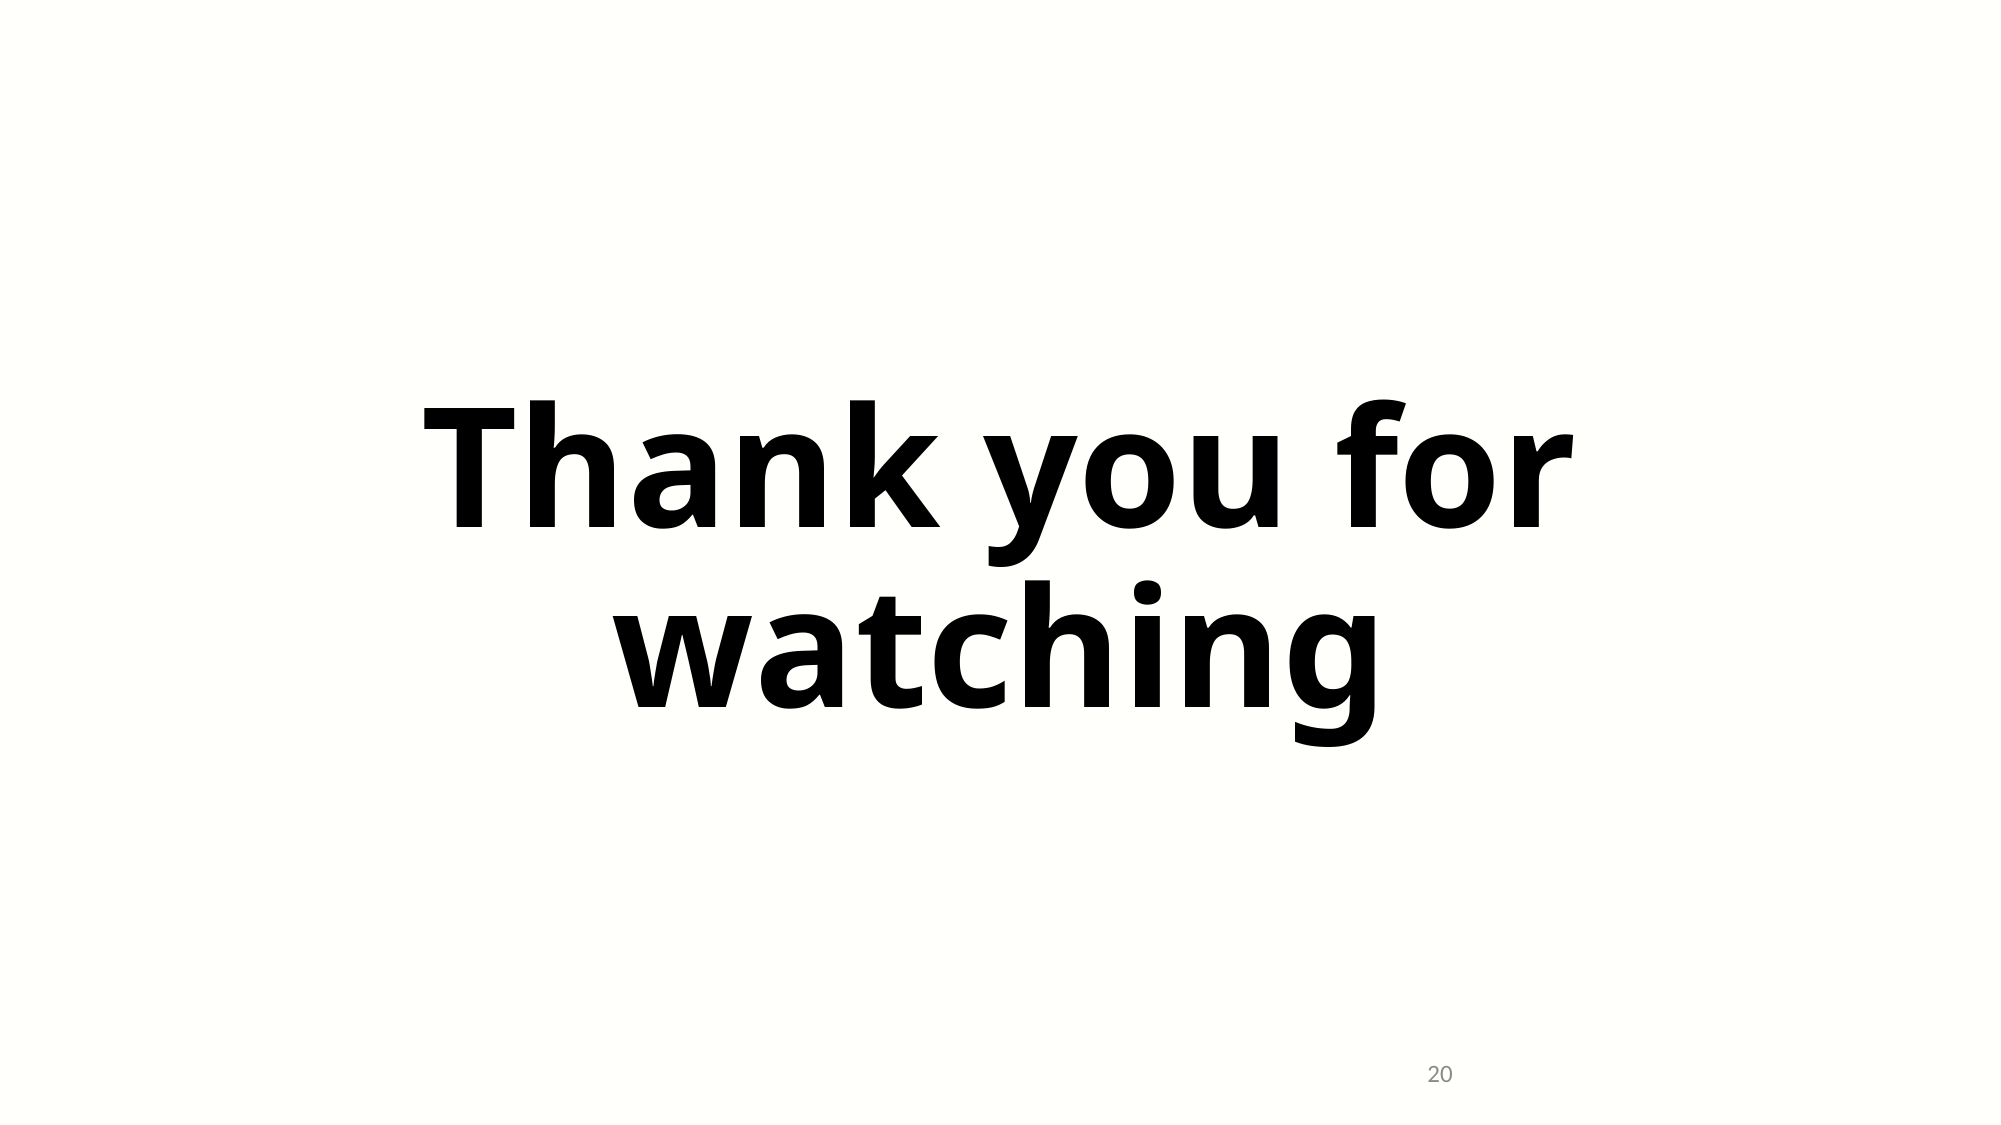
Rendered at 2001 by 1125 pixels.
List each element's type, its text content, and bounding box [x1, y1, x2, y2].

title Thank you for watching [137, 59, 1863, 1067]
slide_number 20 [1412, 1042, 1863, 1103]
